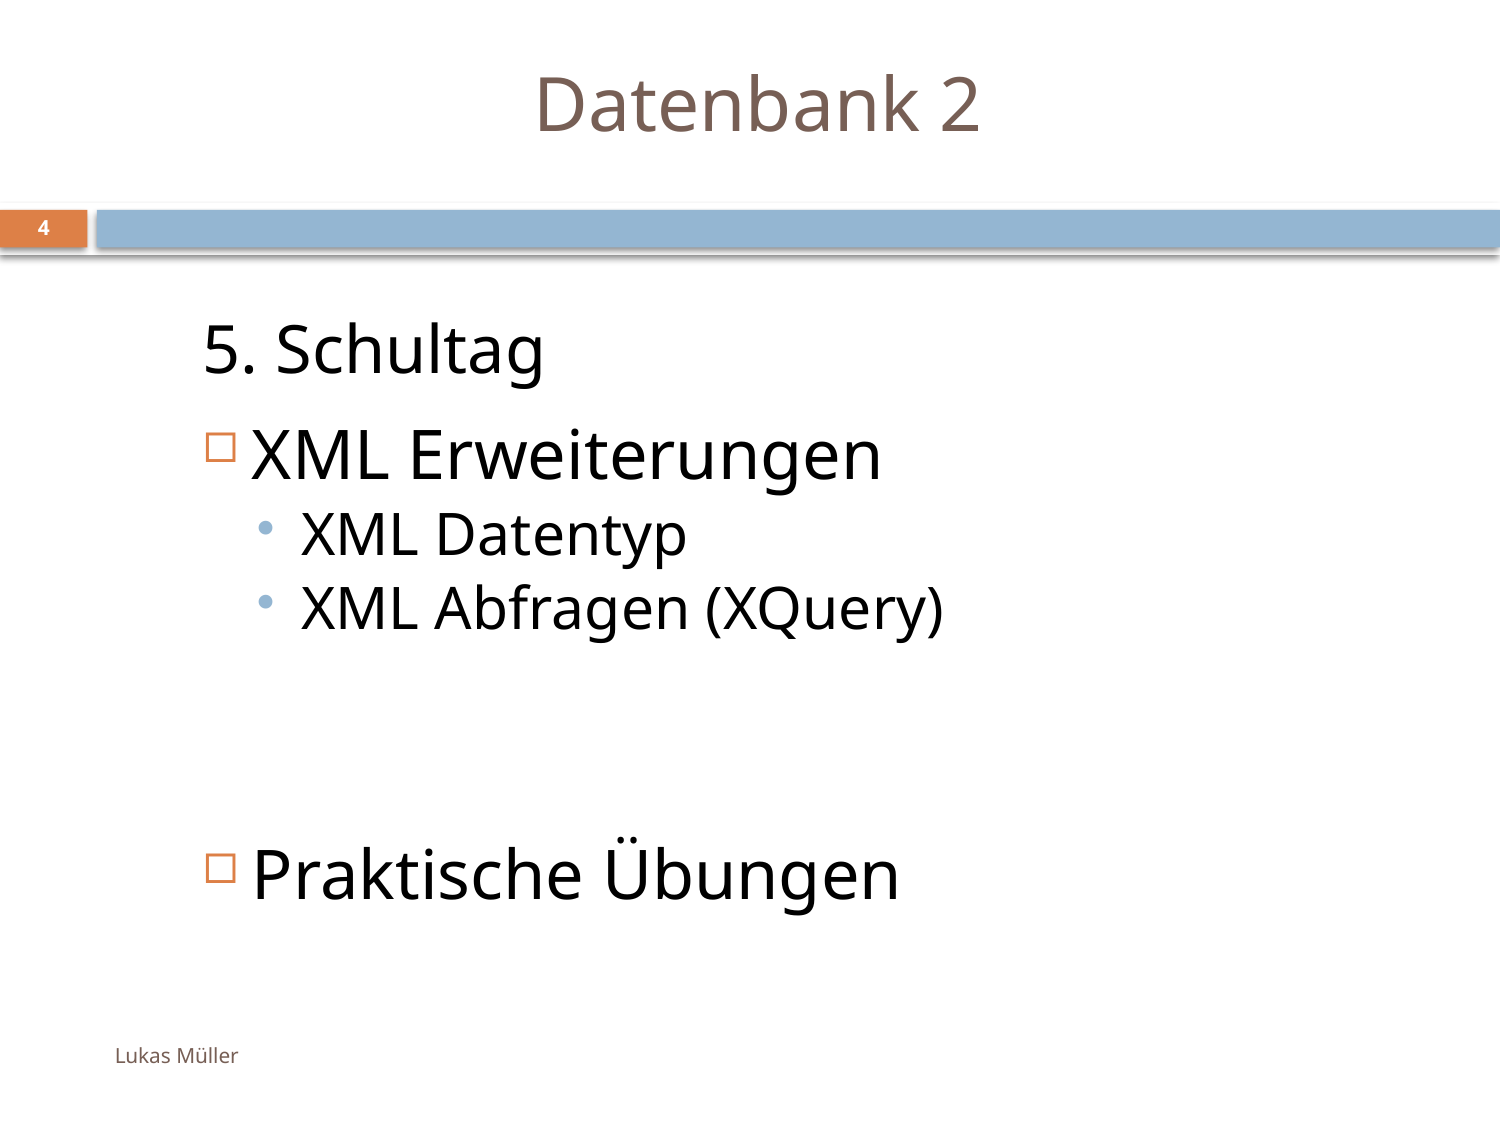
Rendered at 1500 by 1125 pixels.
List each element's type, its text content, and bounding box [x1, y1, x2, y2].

list XML Erweiterungen XML Datentyp XML Abfragen (XQuery) Praktische Übungen [187, 412, 1447, 925]
text_box 5. Schultag [187, 299, 1150, 395]
slide_number 4 [0, 208, 88, 249]
title Datenbank 2 [66, 0, 1450, 208]
footer Lukas Müller [99, 1025, 325, 1085]
